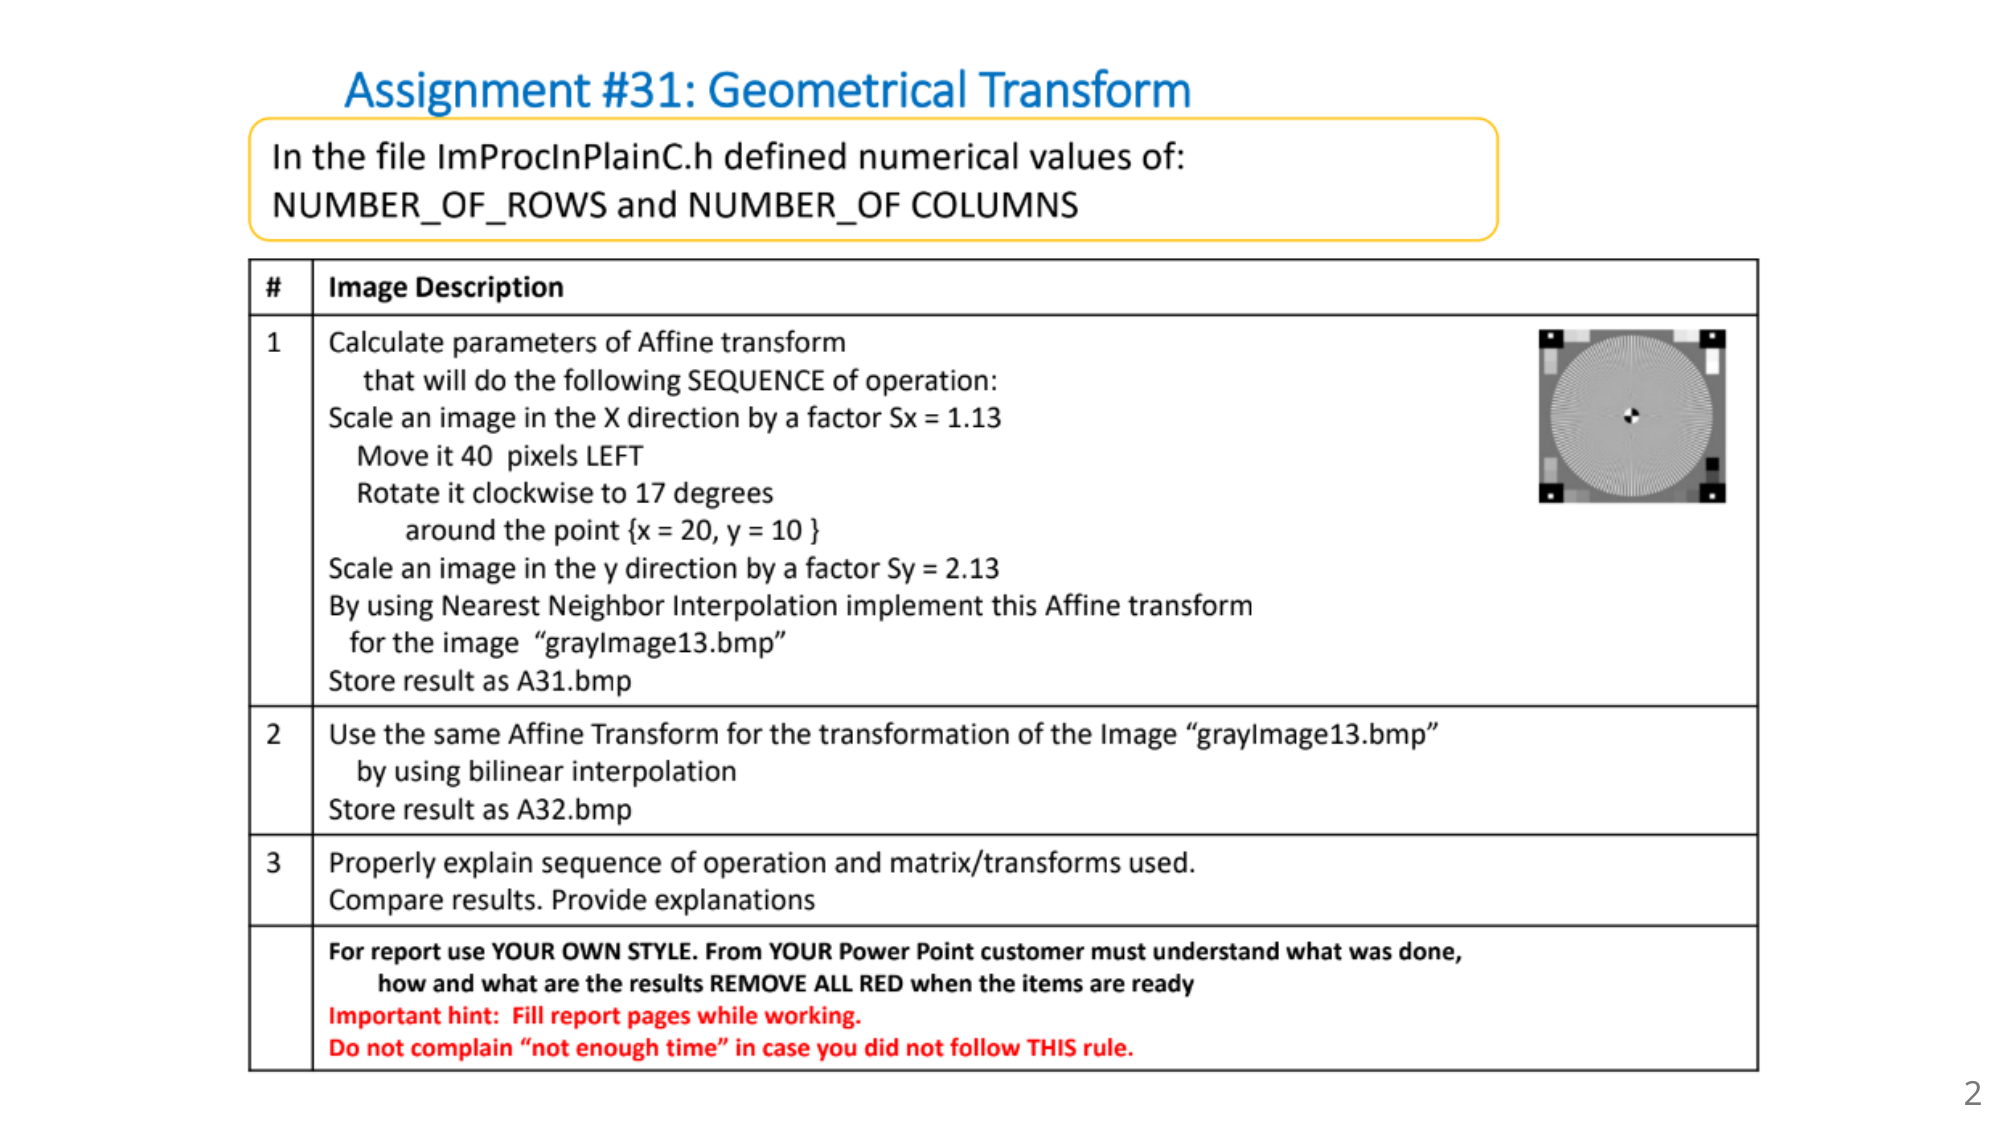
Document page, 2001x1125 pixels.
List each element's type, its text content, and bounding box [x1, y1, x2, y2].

slide_number 2 [1948, 1065, 2000, 1125]
picture [220, 52, 1780, 1102]
